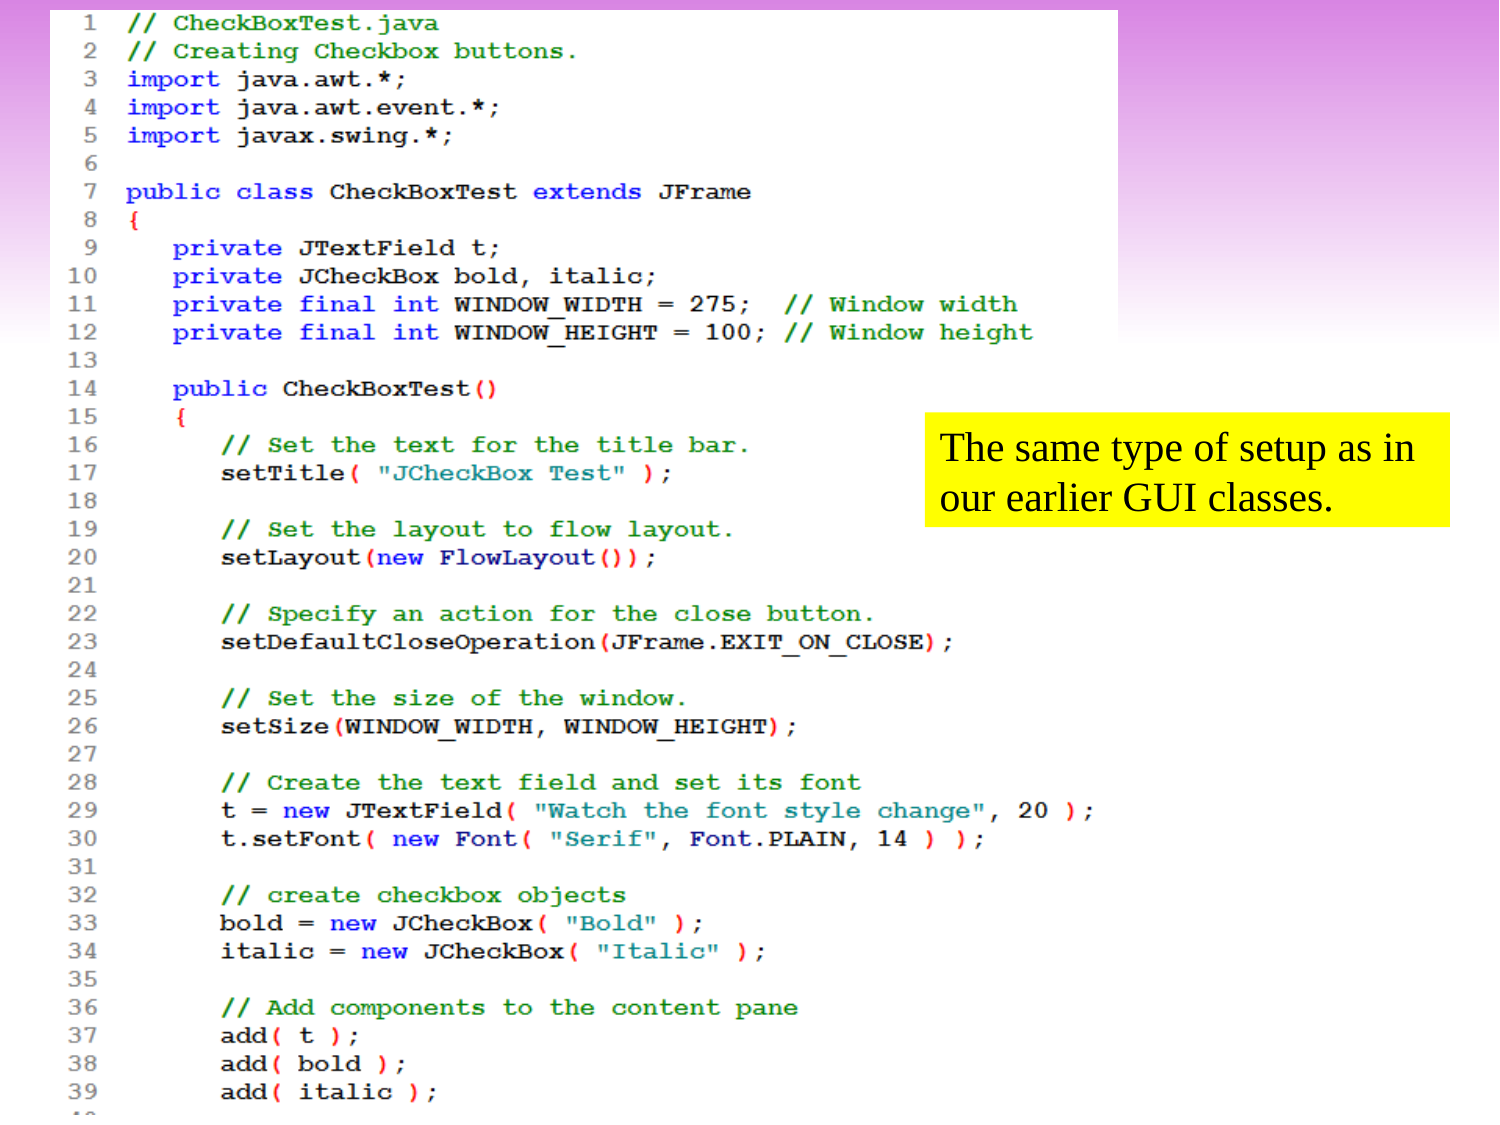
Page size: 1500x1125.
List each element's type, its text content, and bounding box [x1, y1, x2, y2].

picture [49, 9, 1118, 1115]
text_box The same type of setup as in our earlier GUI classes. [1121, 412, 1450, 528]
